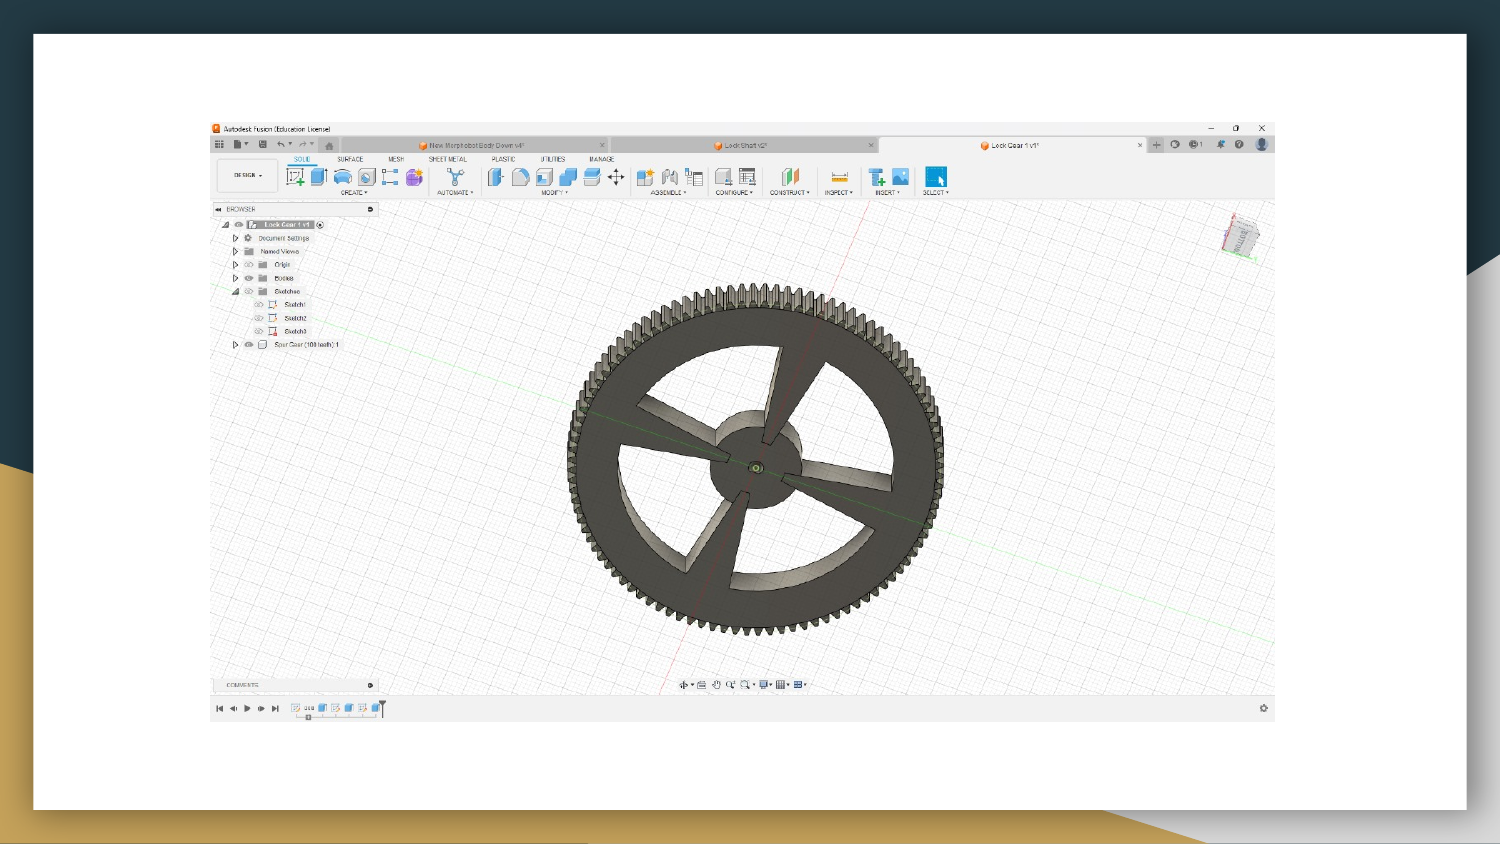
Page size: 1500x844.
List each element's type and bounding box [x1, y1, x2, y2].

picture [209, 122, 1276, 722]
